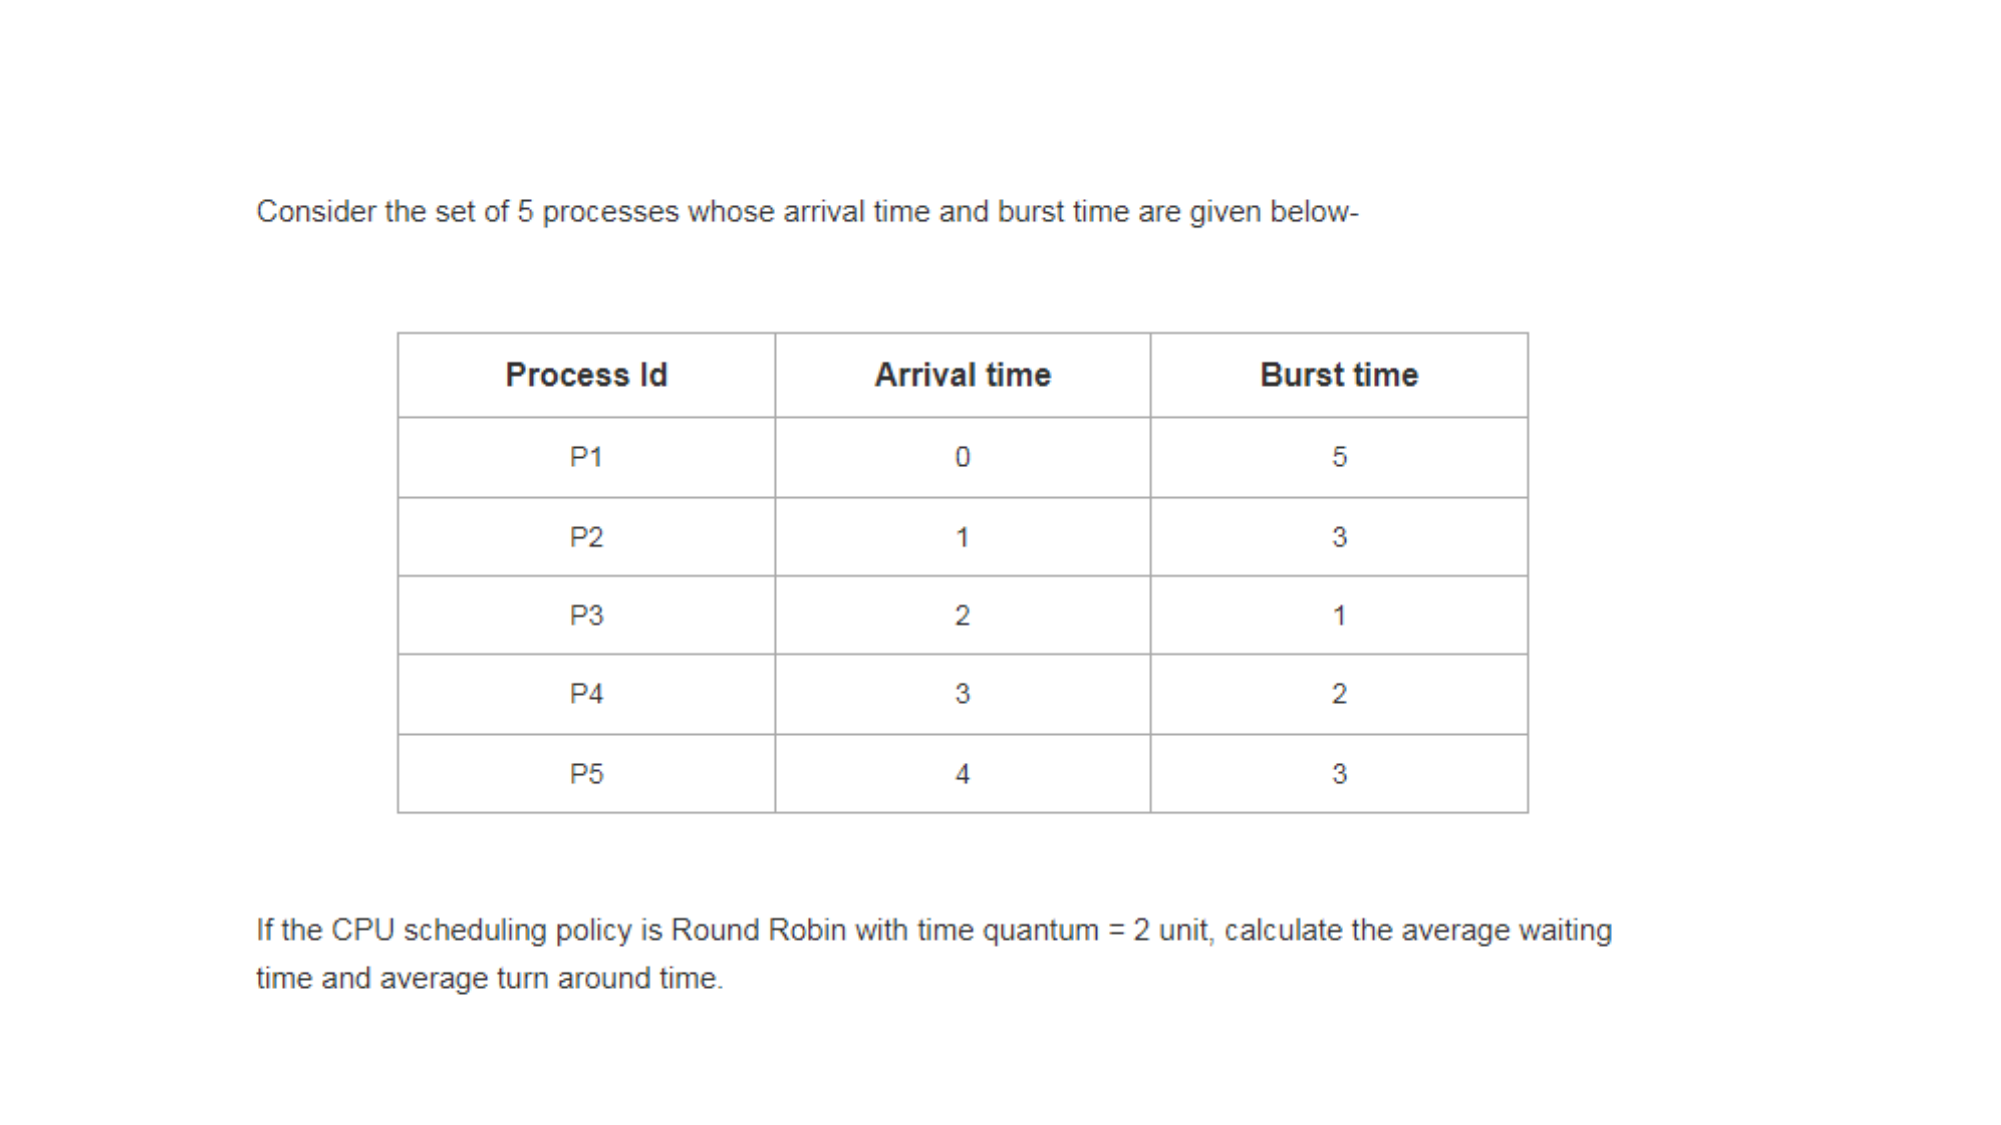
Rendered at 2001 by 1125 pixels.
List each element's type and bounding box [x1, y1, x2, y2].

picture [249, 184, 1638, 1031]
